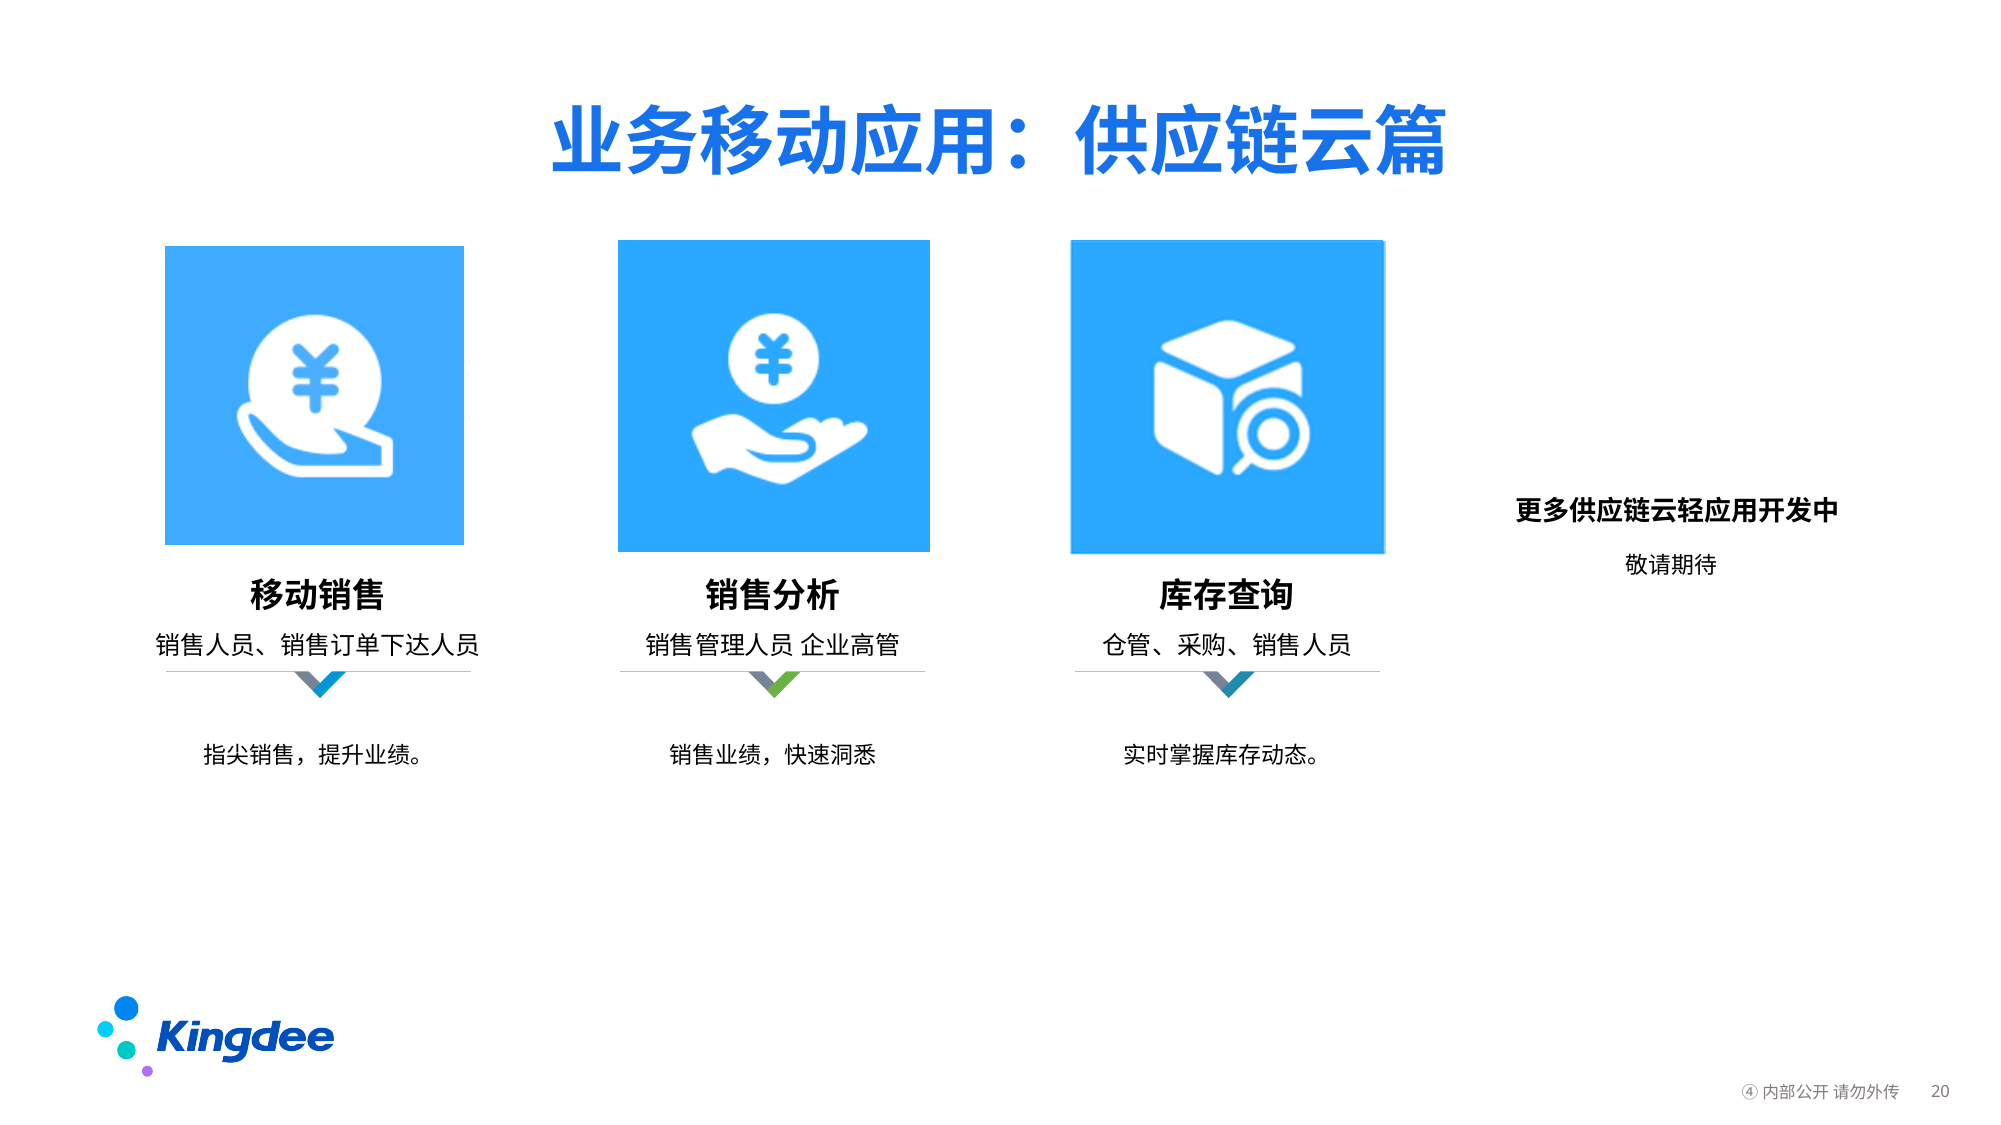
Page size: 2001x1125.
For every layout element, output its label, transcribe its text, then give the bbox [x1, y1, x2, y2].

title 业务移动应用：供应链云篇 [99, 45, 1900, 233]
picture [618, 240, 930, 553]
picture [97, 995, 334, 1077]
picture [165, 246, 464, 545]
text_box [109, 245, 1886, 880]
picture [1070, 240, 1386, 557]
